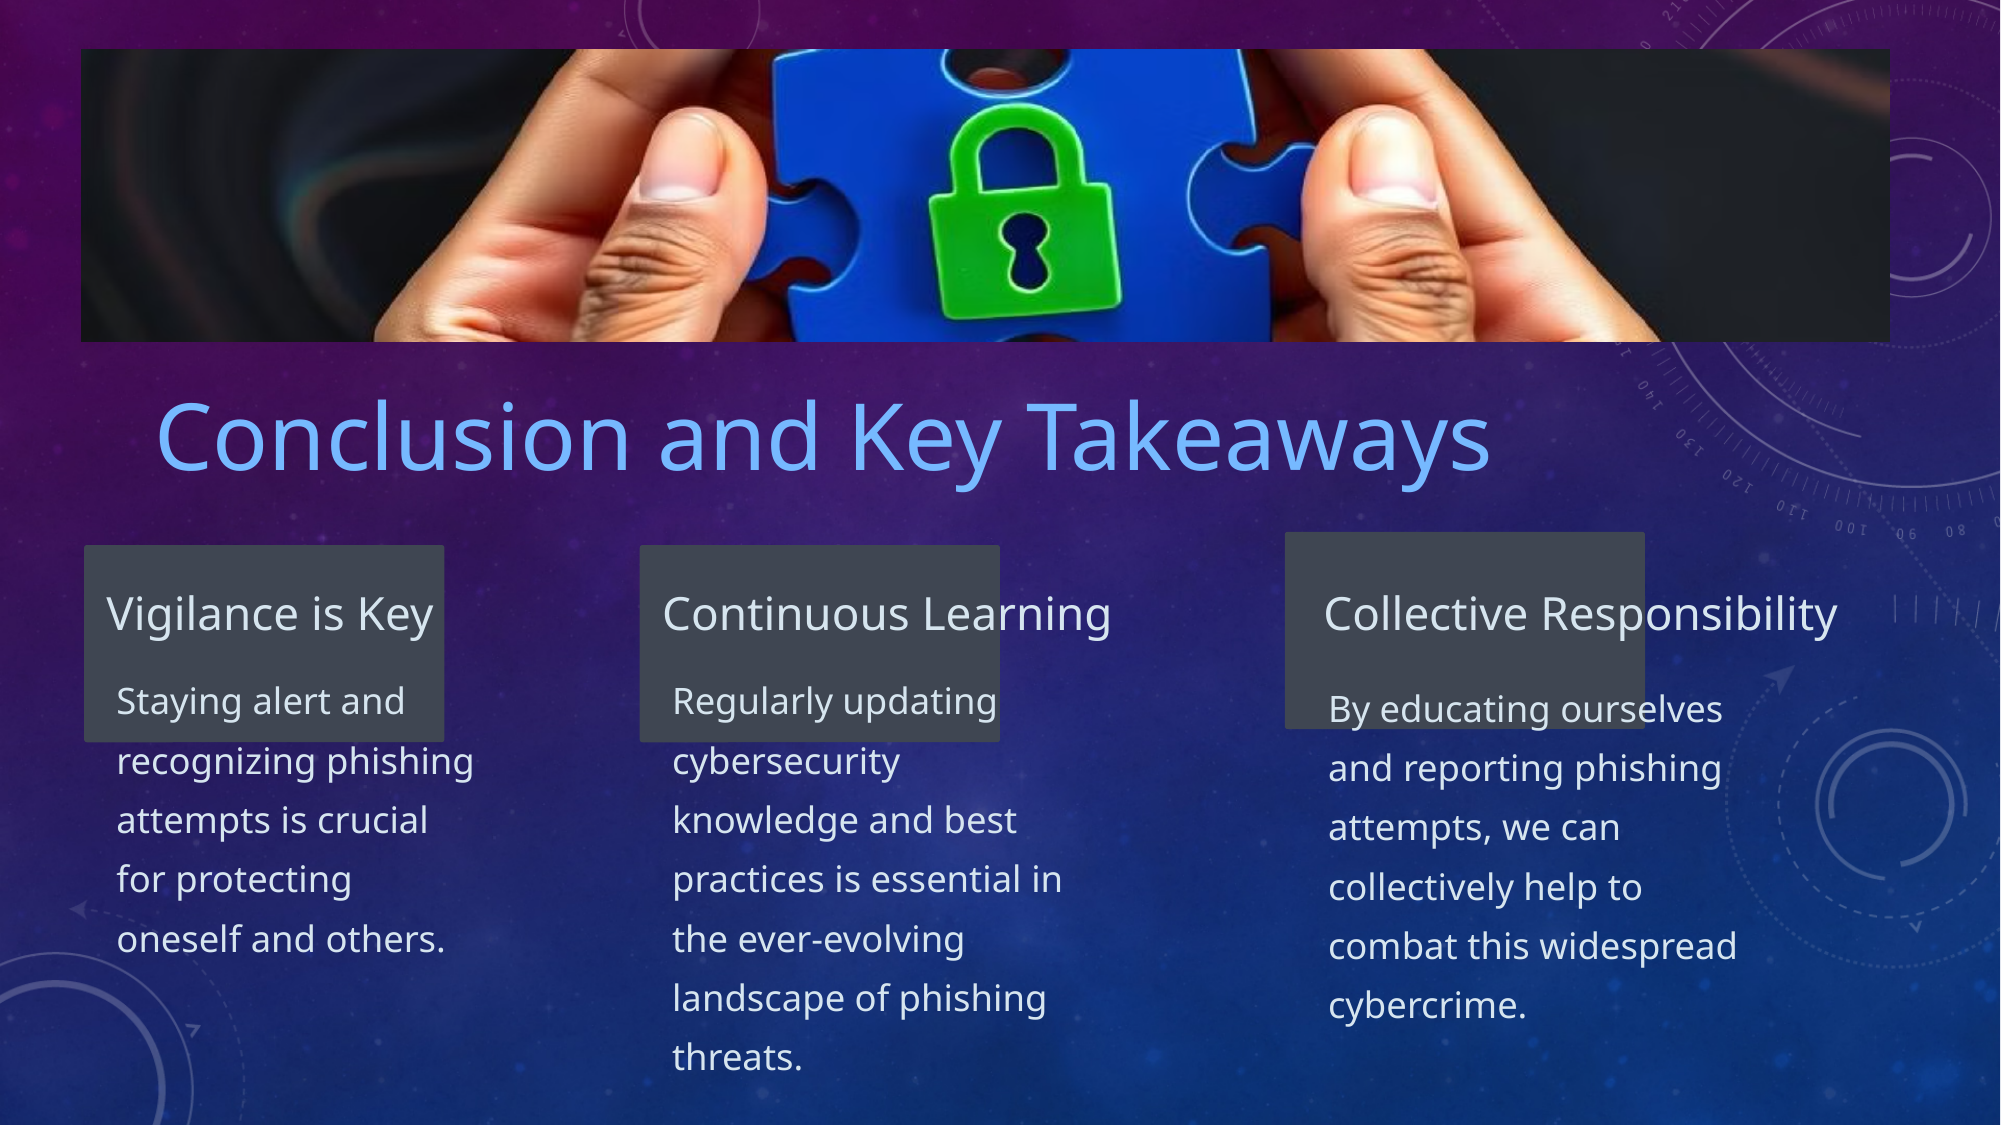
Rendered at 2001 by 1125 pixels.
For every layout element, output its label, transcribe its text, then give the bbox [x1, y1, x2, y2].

text_box Vigilance is Key [106, 582, 350, 612]
text_box Conclusion and Key Takeaways [154, 373, 885, 432]
text_box By educating ourselves and reporting phishing attempts, we can collectively help to combat this widespread cybercrime. [1328, 669, 1773, 790]
picture [0, 0, 2001, 1125]
text_box Staying alert and recognizing phishing attempts is crucial for protecting oneself and others. [116, 662, 477, 753]
text_box Continuous Learning [662, 582, 906, 612]
text_box [639, 545, 1000, 743]
text_box [1284, 531, 1646, 730]
text_box Regularly updating cybersecurity knowledge and best practices is essential in the ever-evolving landscape of phishing threats. [671, 662, 1090, 783]
text_box Collective Responsibility [1323, 582, 1607, 612]
text_box [84, 545, 445, 743]
